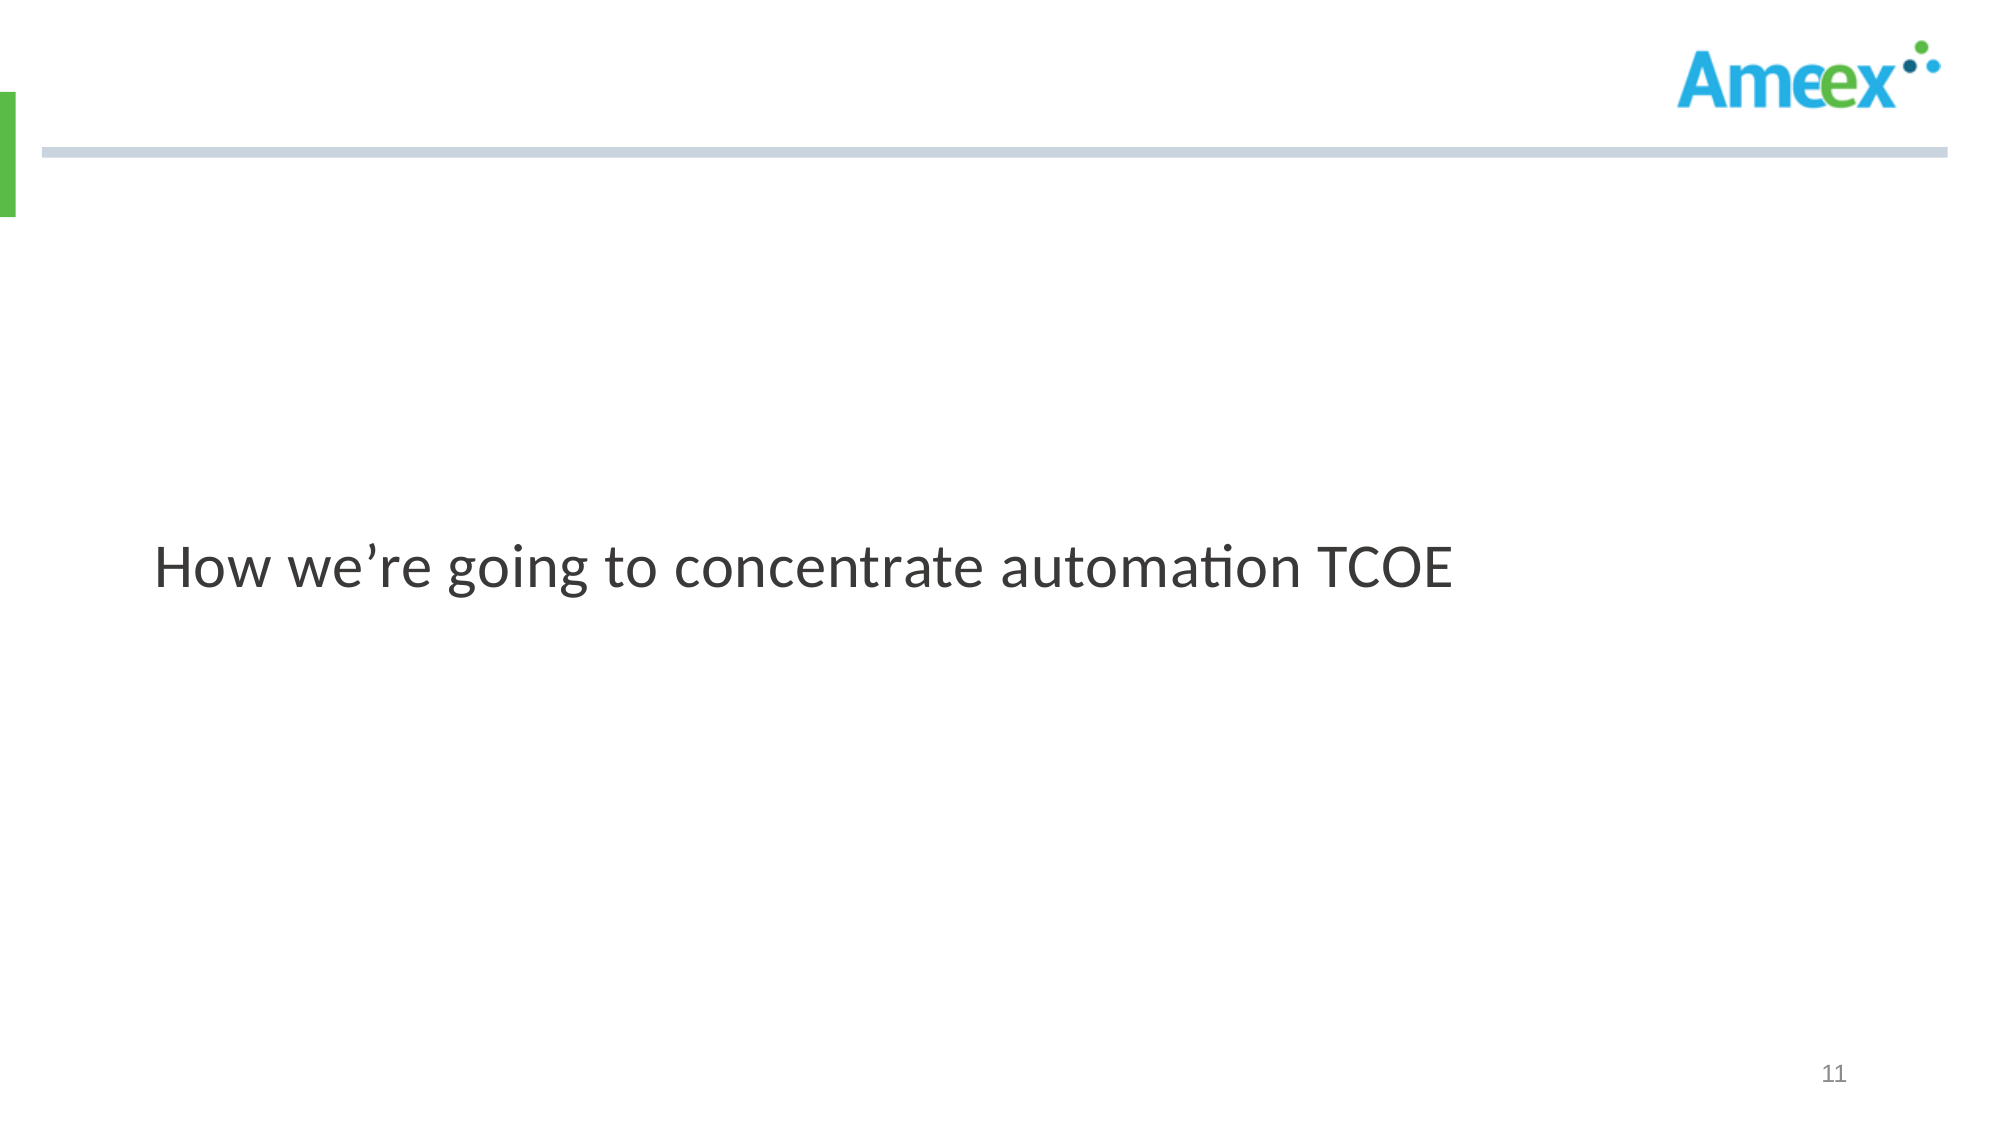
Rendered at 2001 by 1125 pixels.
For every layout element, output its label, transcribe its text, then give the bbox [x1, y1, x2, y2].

title How we’re going to concentrate automation TCOE [139, 490, 1618, 609]
picture [1676, 39, 1941, 130]
slide_number 11 [1412, 1042, 1863, 1103]
